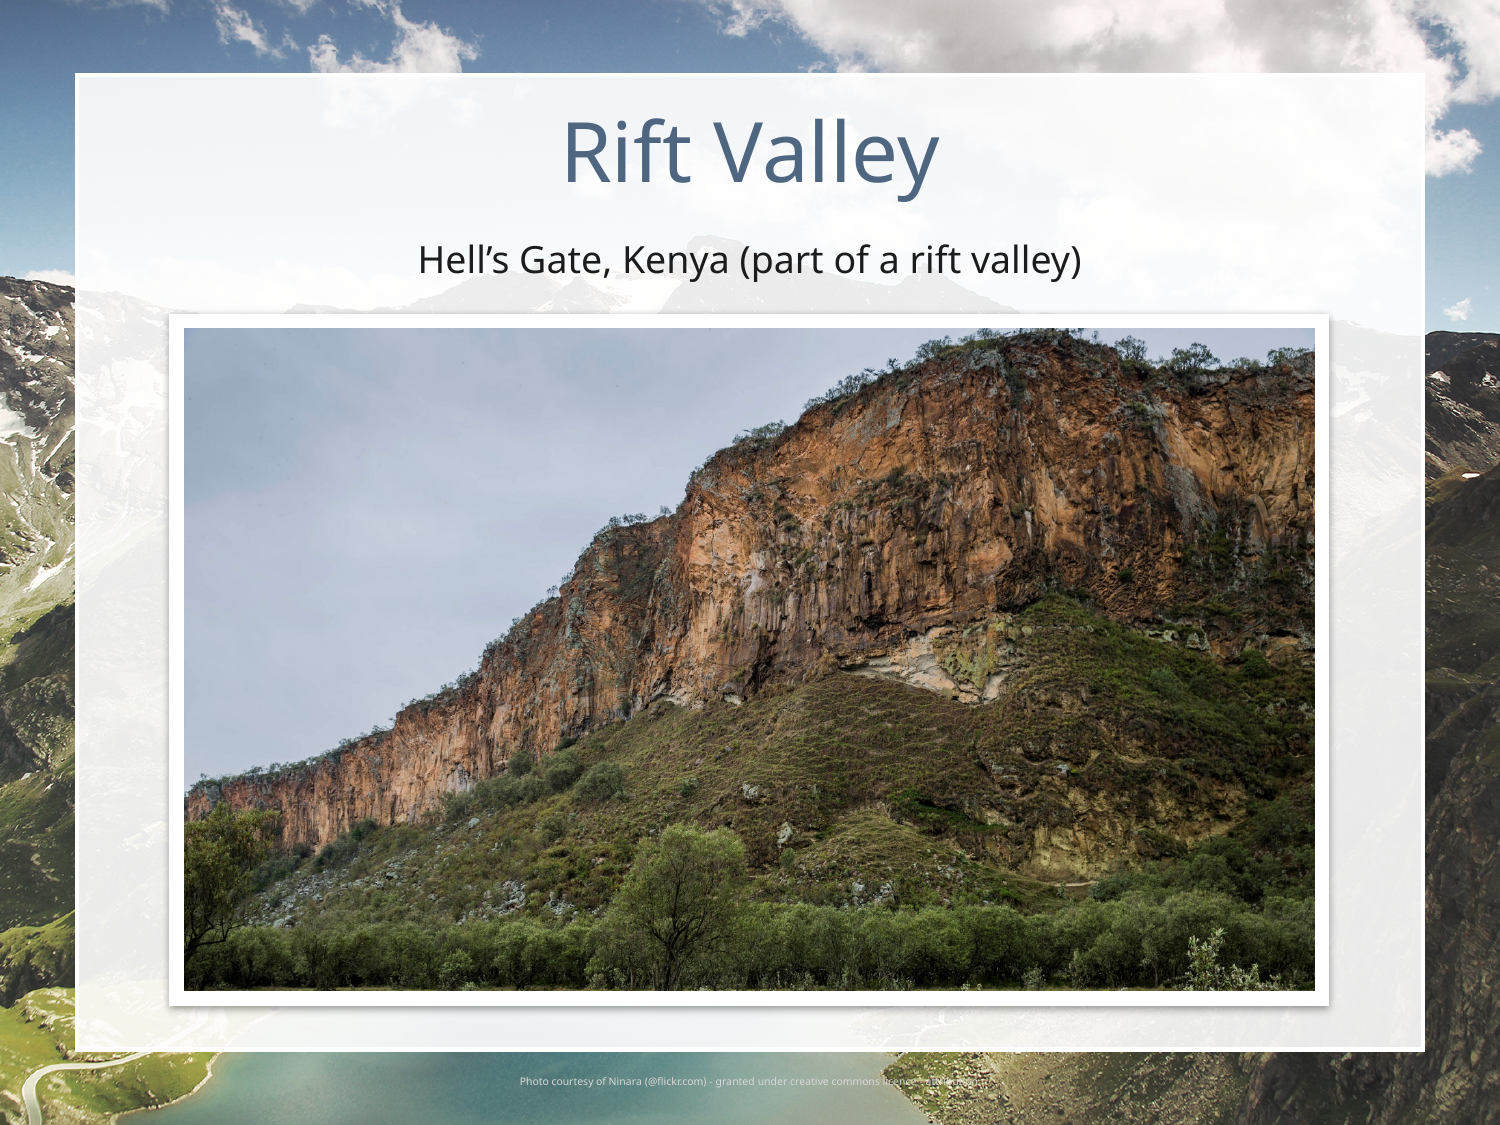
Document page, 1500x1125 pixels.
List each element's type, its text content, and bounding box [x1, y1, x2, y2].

picture [0, 0, 1500, 1125]
title Rift Valley [76, 75, 1424, 233]
list Hell’s Gate, Kenya (part of a rift valley) [76, 233, 1424, 1053]
